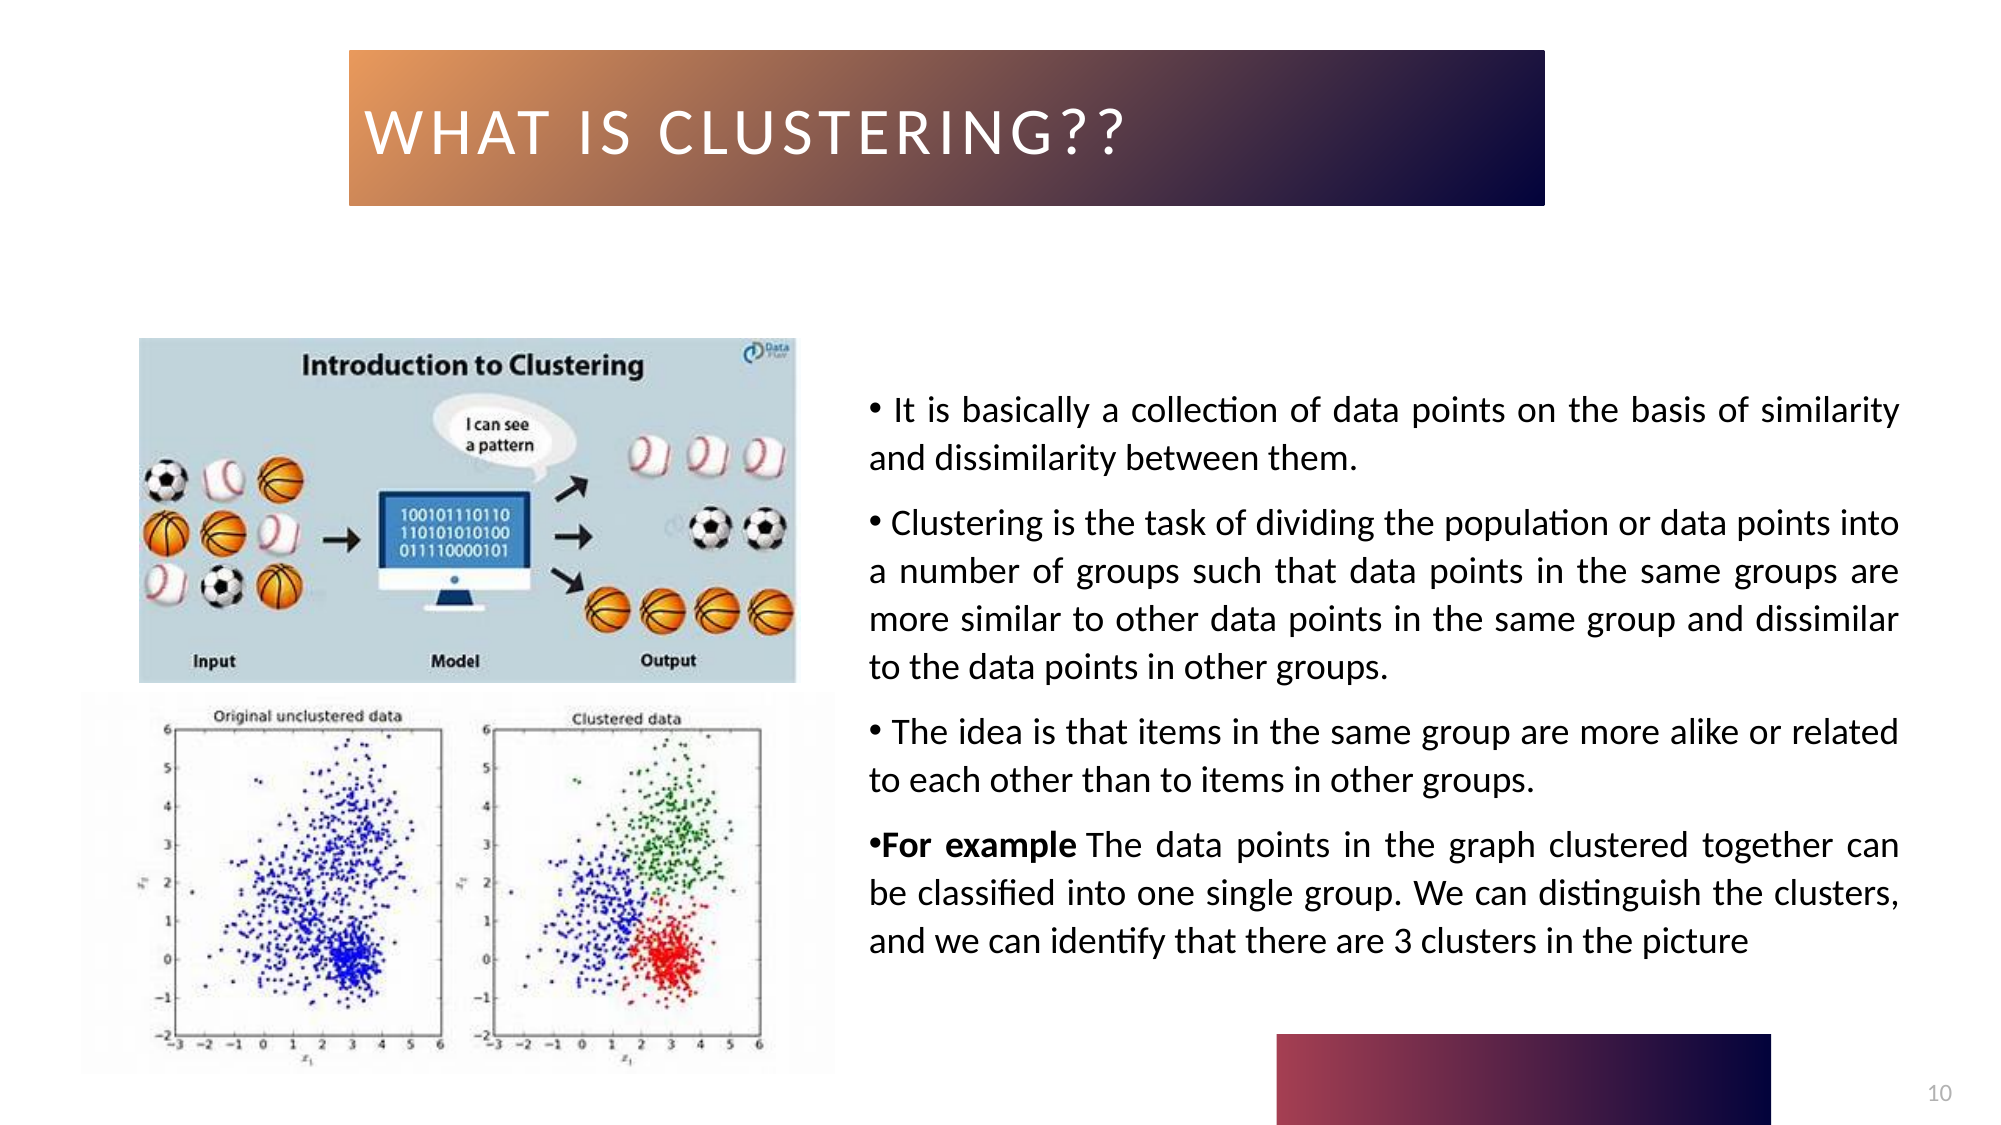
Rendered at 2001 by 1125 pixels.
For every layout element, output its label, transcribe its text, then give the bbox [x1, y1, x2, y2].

picture [139, 338, 801, 683]
slide_number 10 [1894, 1061, 1968, 1121]
text_box It is basically a collection of data points on the basis of similarity and dissimilarity between them. Clustering is the task of dividing the population or data points into a number of groups such that data points in the same groups are more similar to other data points in the same group and dissimilar to the data points in other groups. The idea is that items in the same group are more alike or related to each other than to items in other groups. For example The data points in the graph clustered together can be classified into one single group. We can distinguish the clusters, and we can identify that there are 3 clusters in the picture [853, 374, 1916, 969]
text_box What is clustering?? [349, 50, 1545, 206]
picture [81, 692, 835, 1074]
